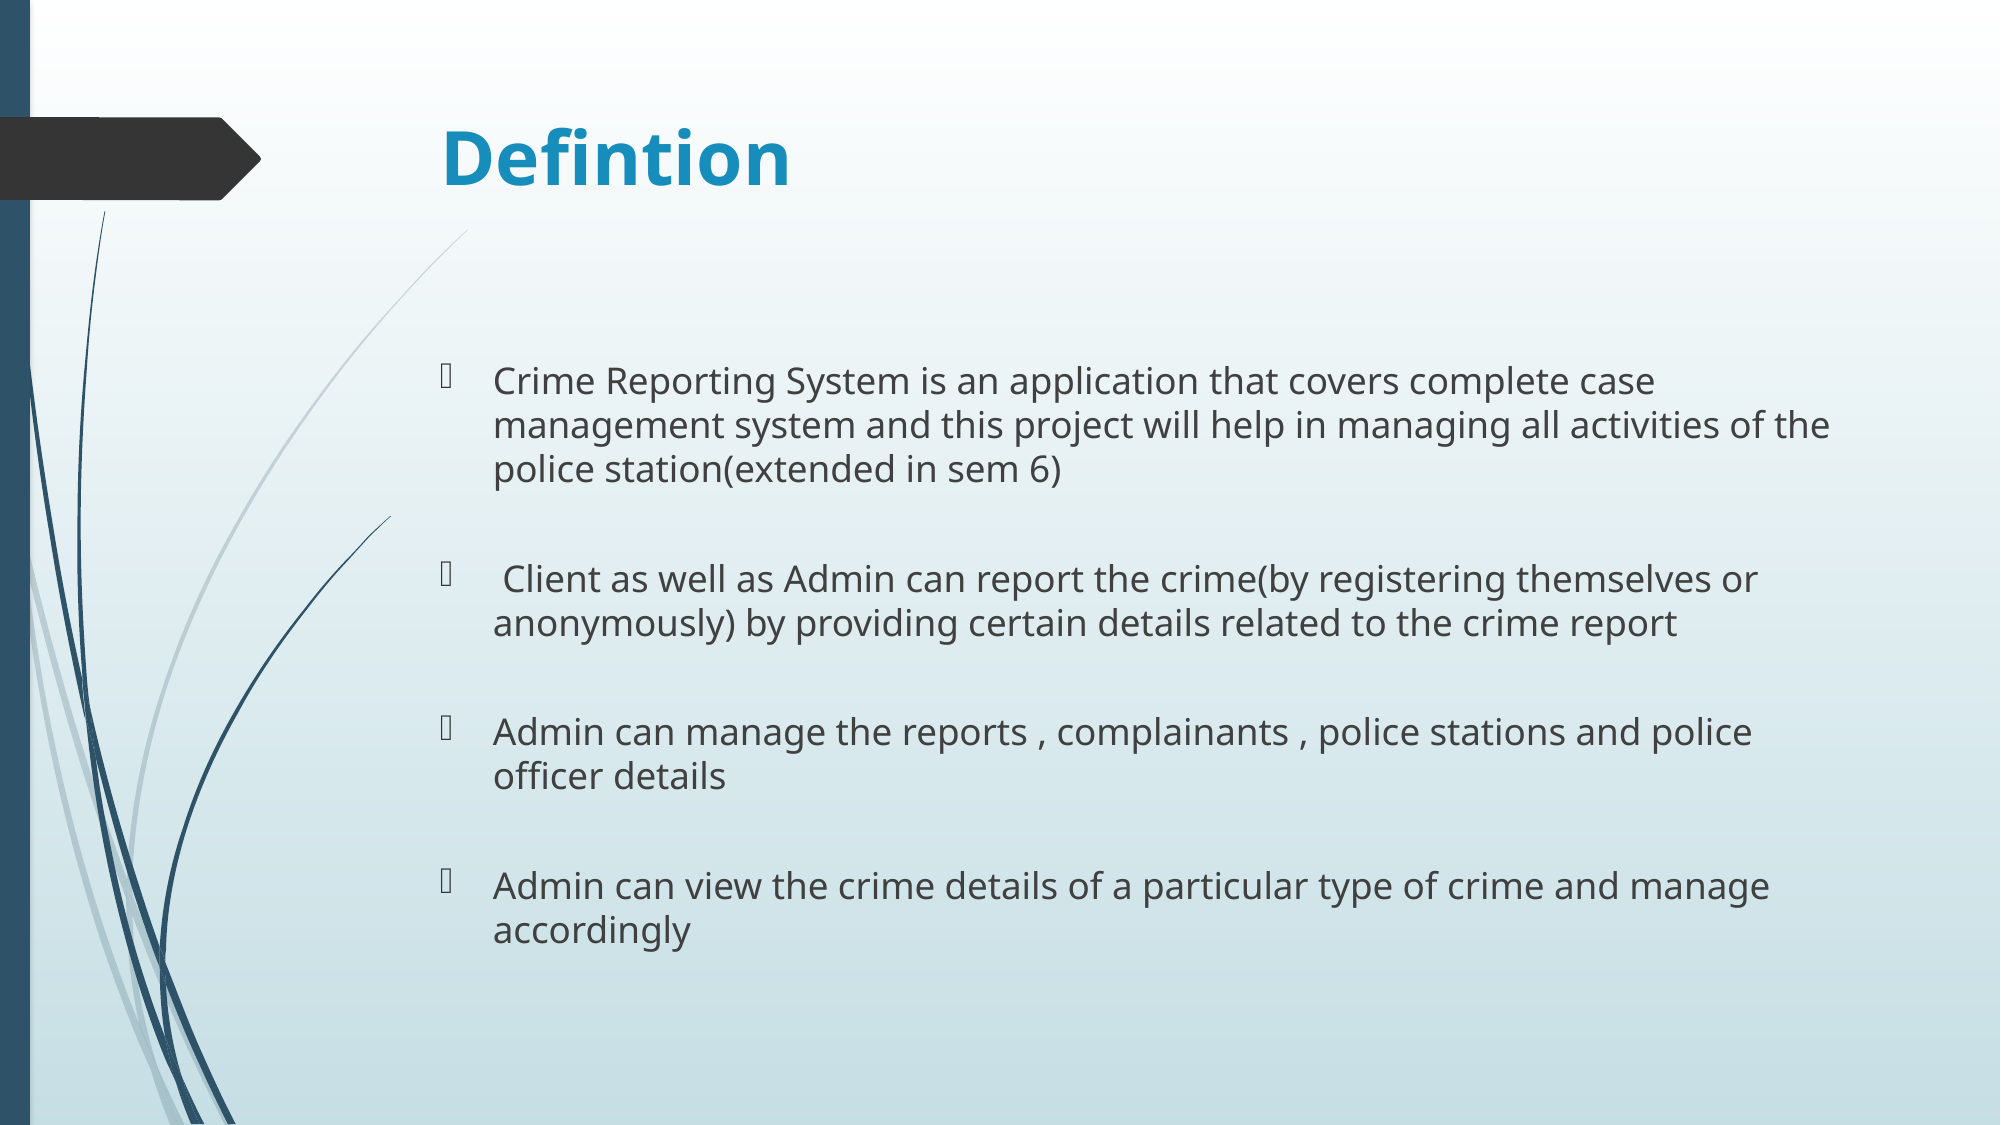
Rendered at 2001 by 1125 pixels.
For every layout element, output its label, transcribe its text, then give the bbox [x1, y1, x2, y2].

list Crime Reporting System is an application that covers complete case management system and this project will help in managing all activities of the police station(extended in sem 6) Client as well as Admin can report the crime(by registering themselves or anonymously) by providing certain details related to the crime report Admin can manage the reports , complainants , police stations and police officer details Admin can view the crime details of a particular type of crime and manage accordingly [424, 350, 1888, 970]
title Defintion [425, 102, 1888, 313]
